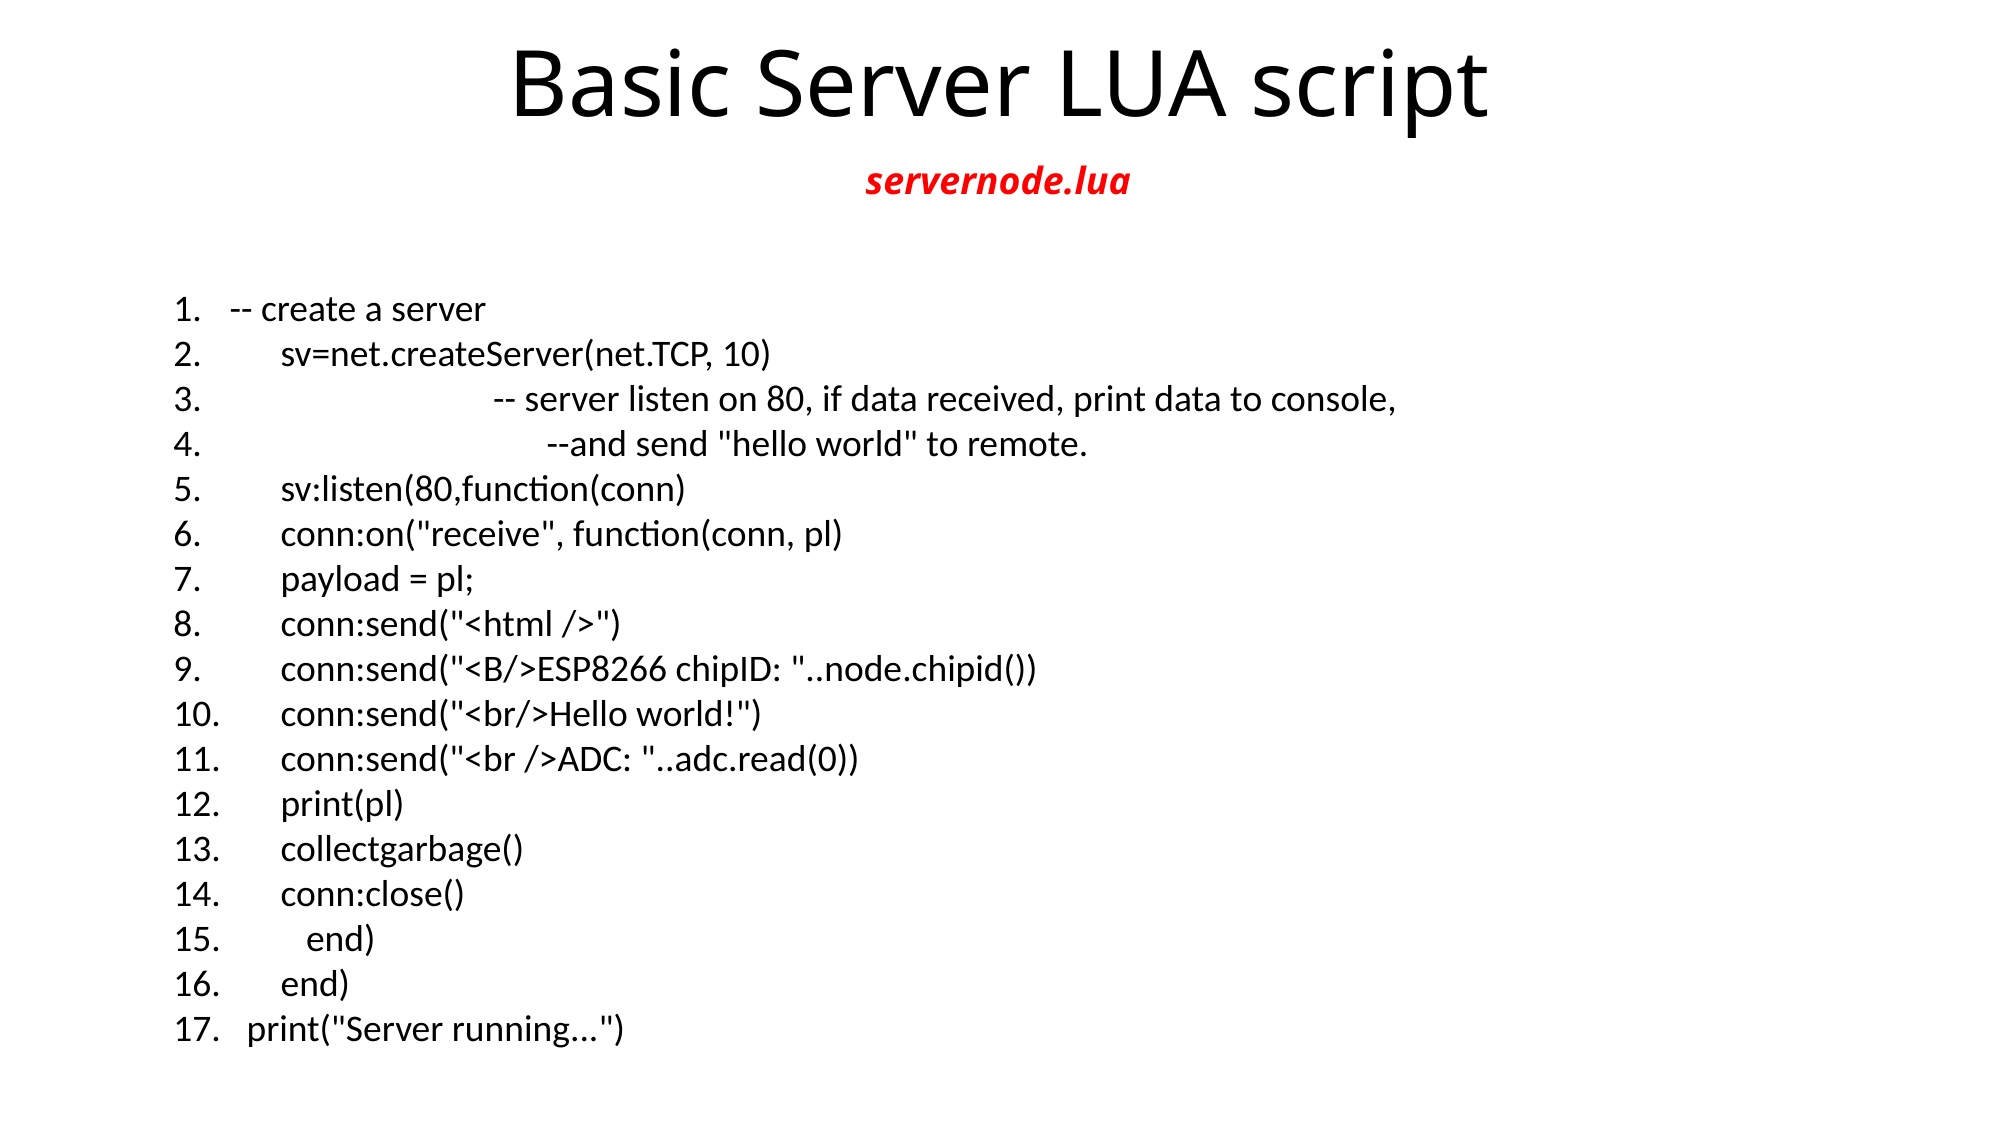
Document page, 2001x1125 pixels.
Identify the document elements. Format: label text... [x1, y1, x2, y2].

text_box -- create a server sv=net.createServer(net.TCP, 10) -- server listen on 80, if data received, print data to console, --and send "hello world" to remote. sv:listen(80,function(conn) conn:on("receive", function(conn, pl) payload = pl; conn:send("<html />") conn:send("<B/>ESP8266 chipID: "..node.chipid()) conn:send("<br/>Hello world!") conn:send("<br />ADC: "..adc.read(0)) print(pl) collectgarbage() conn:close() end) end) print("Server running...") [158, 276, 1749, 1057]
title Basic Server LUA script [137, 23, 1863, 150]
text_box servernode.lua [850, 149, 1188, 210]
